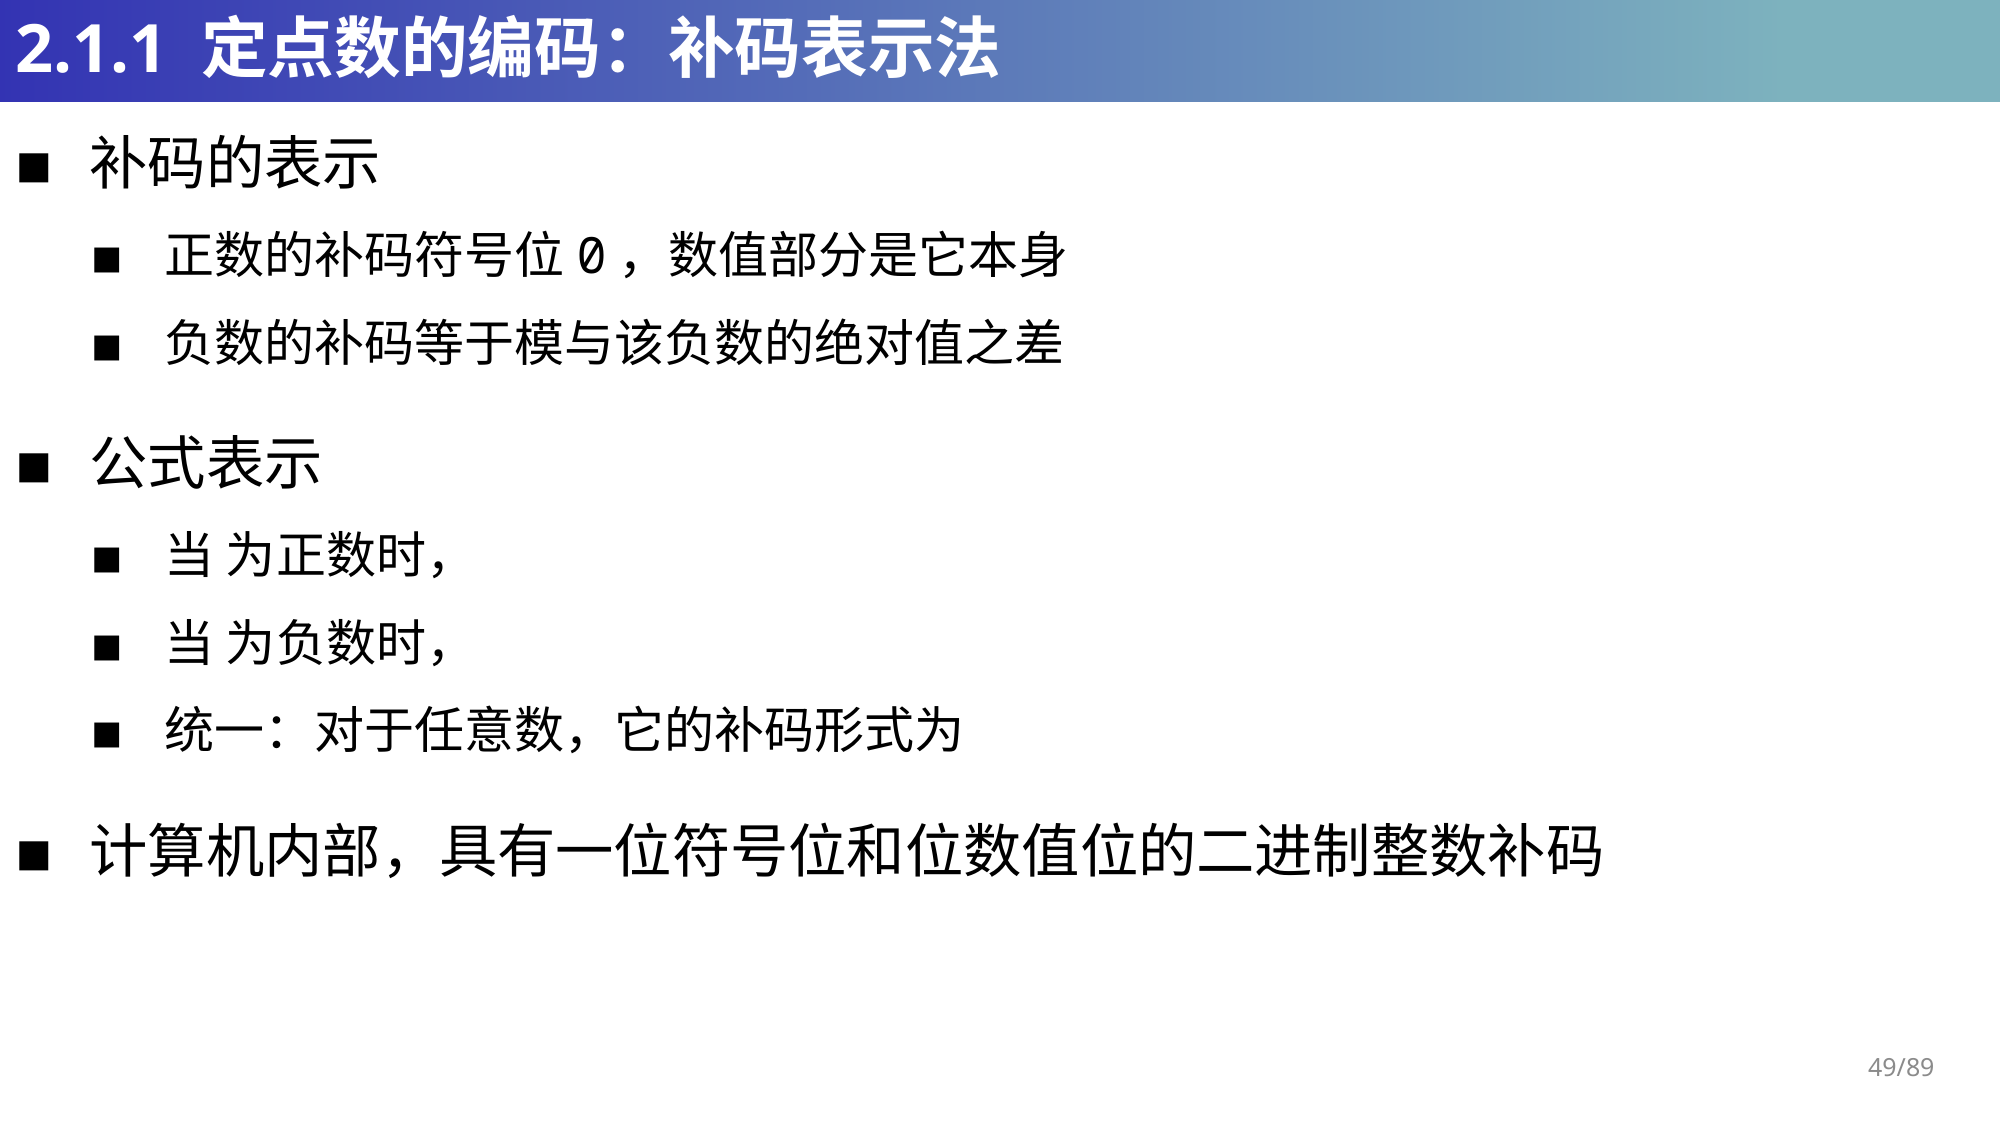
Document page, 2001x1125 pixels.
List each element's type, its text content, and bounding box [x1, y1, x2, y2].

slide_number 49/89 [1499, 1038, 1950, 1099]
title 2.1.1 定点数的编码：补码表示法 [0, 0, 2000, 102]
